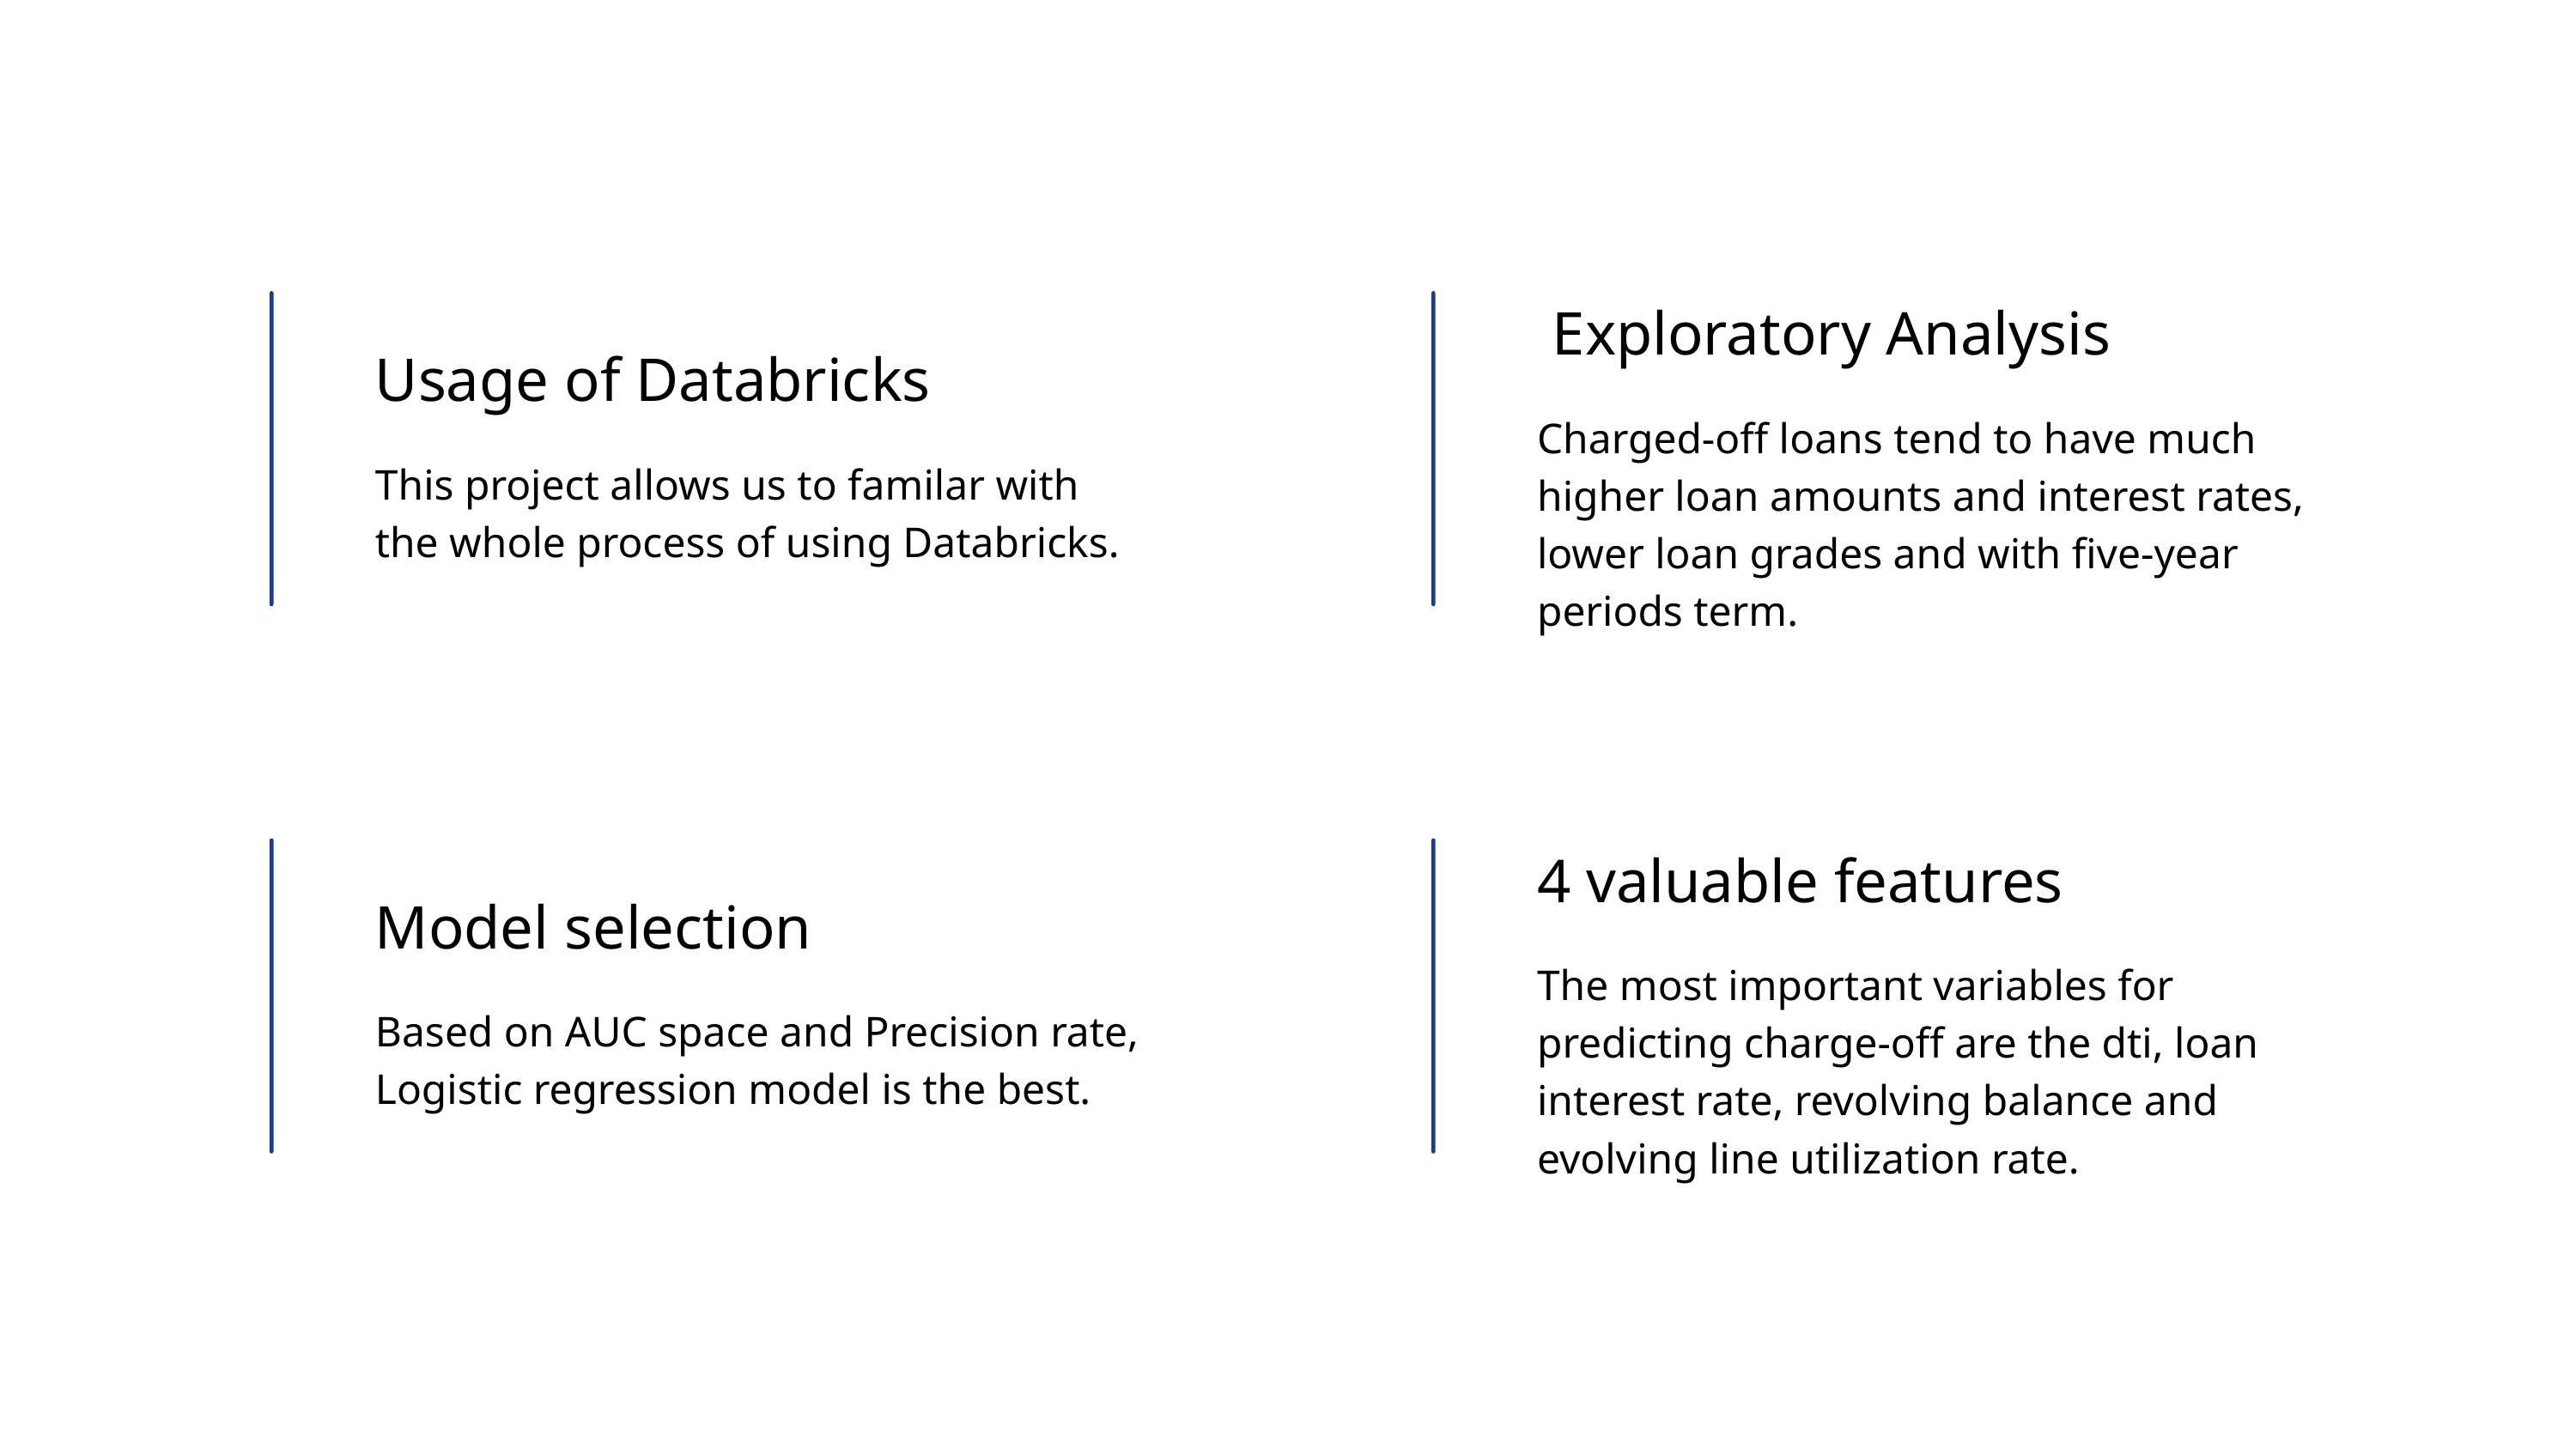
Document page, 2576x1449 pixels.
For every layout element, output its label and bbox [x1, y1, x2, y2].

text_box [374, 341, 1145, 561]
text_box [1536, 294, 2307, 627]
text_box [1536, 841, 2307, 1174]
text_box [374, 888, 1145, 1108]
